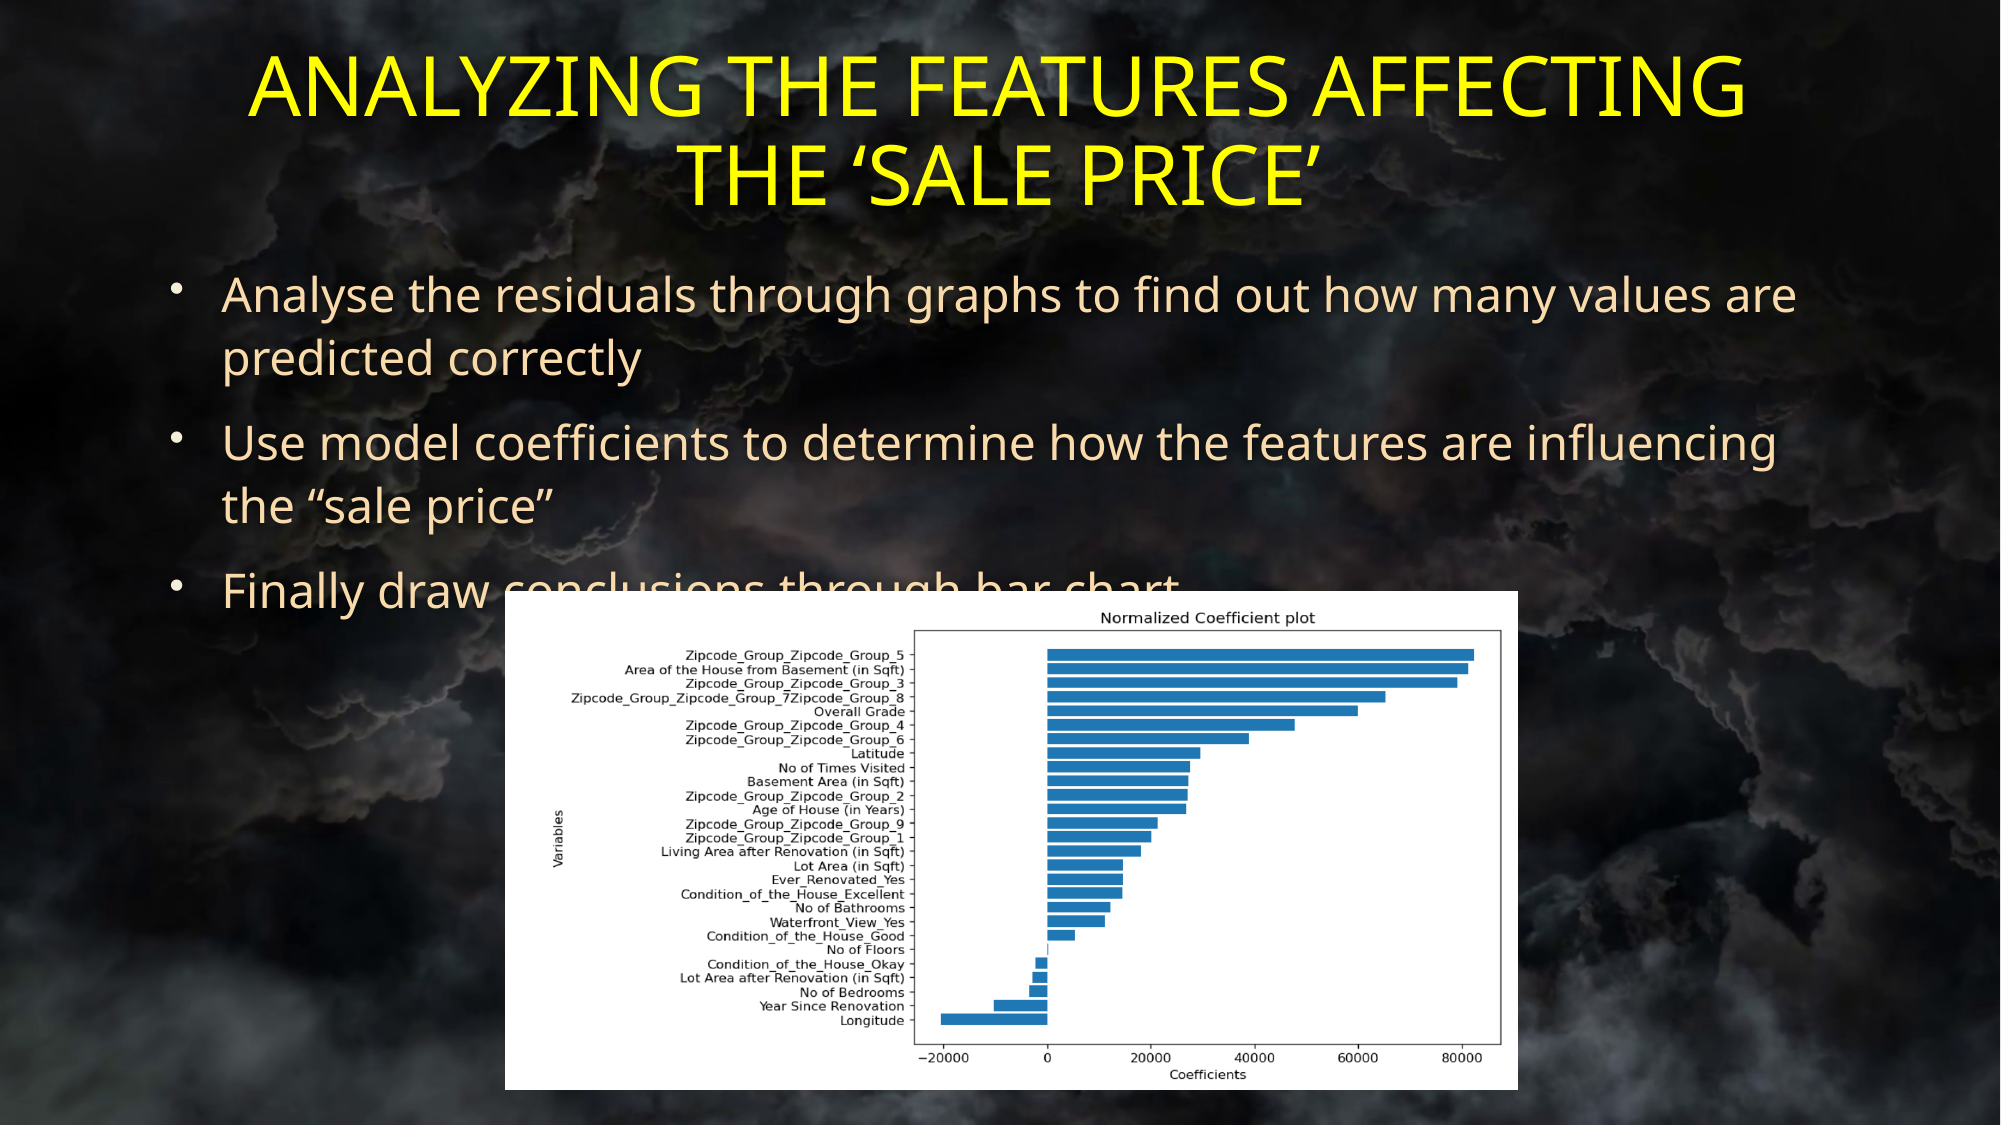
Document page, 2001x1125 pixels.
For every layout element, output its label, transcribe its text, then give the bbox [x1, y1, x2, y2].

title ANALYZING THE FEATURES AFFECTING THE ‘SALE PRICE’ [149, 35, 1849, 233]
picture [0, 0, 2001, 1125]
list Analyse the residuals through graphs to find out how many values are predicted correctly Use model coefficients to determine how the features are influencing the “sale price” Finally draw conclusions through bar chart [149, 250, 1849, 657]
